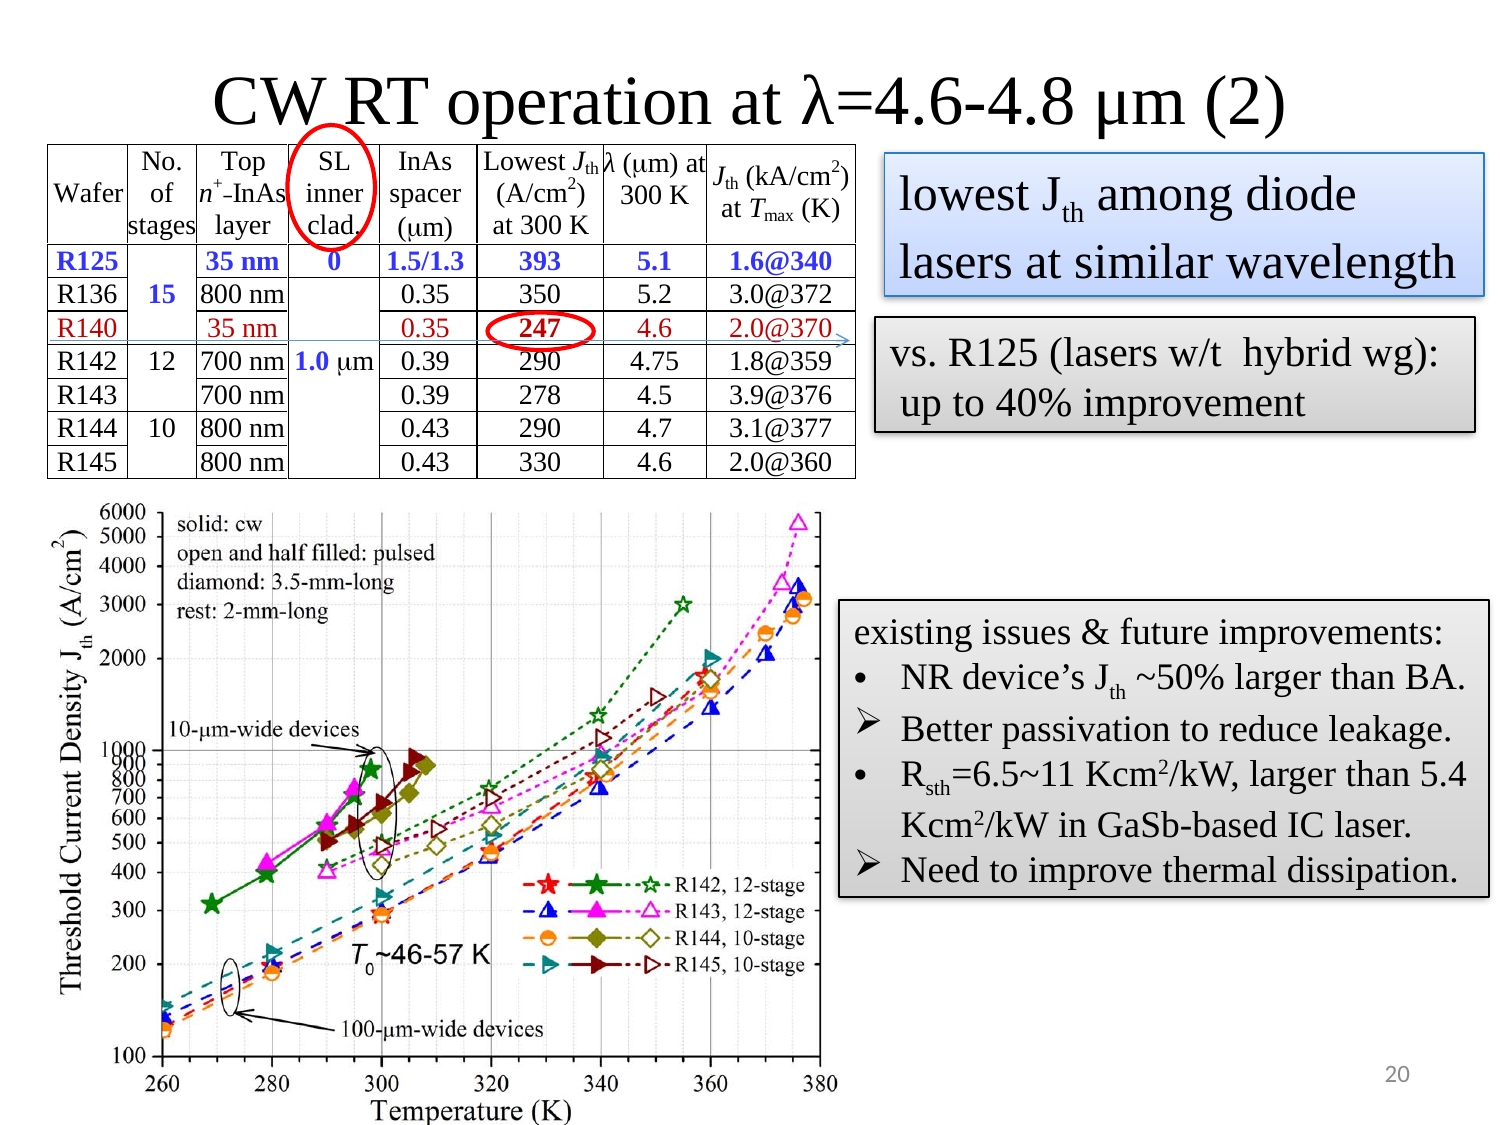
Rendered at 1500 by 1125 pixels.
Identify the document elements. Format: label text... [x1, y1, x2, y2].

text_box existing issues & future improvements: NR device’s Jth ~50% larger than BA. Better passivation to reduce leakage. Rsth=6.5~11 Kcm2/kW, larger than 5.4 Kcm2/kW in GaSb-based IC laser. Need to improve thermal dissipation. [841, 599, 1490, 898]
text_box lowest Jth among diode lasers at similar wavelength [1217, 152, 1485, 297]
picture [32, 143, 1213, 520]
title CW RT operation at λ=4.6-4.8 μm (2) [75, 45, 1425, 150]
text_box vs. R125 (lasers w/t hybrid wg): up to 40% improvement [1217, 316, 1476, 433]
text_box [299, 122, 364, 141]
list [49, 502, 838, 1125]
slide_number 20 [1074, 1042, 1425, 1103]
